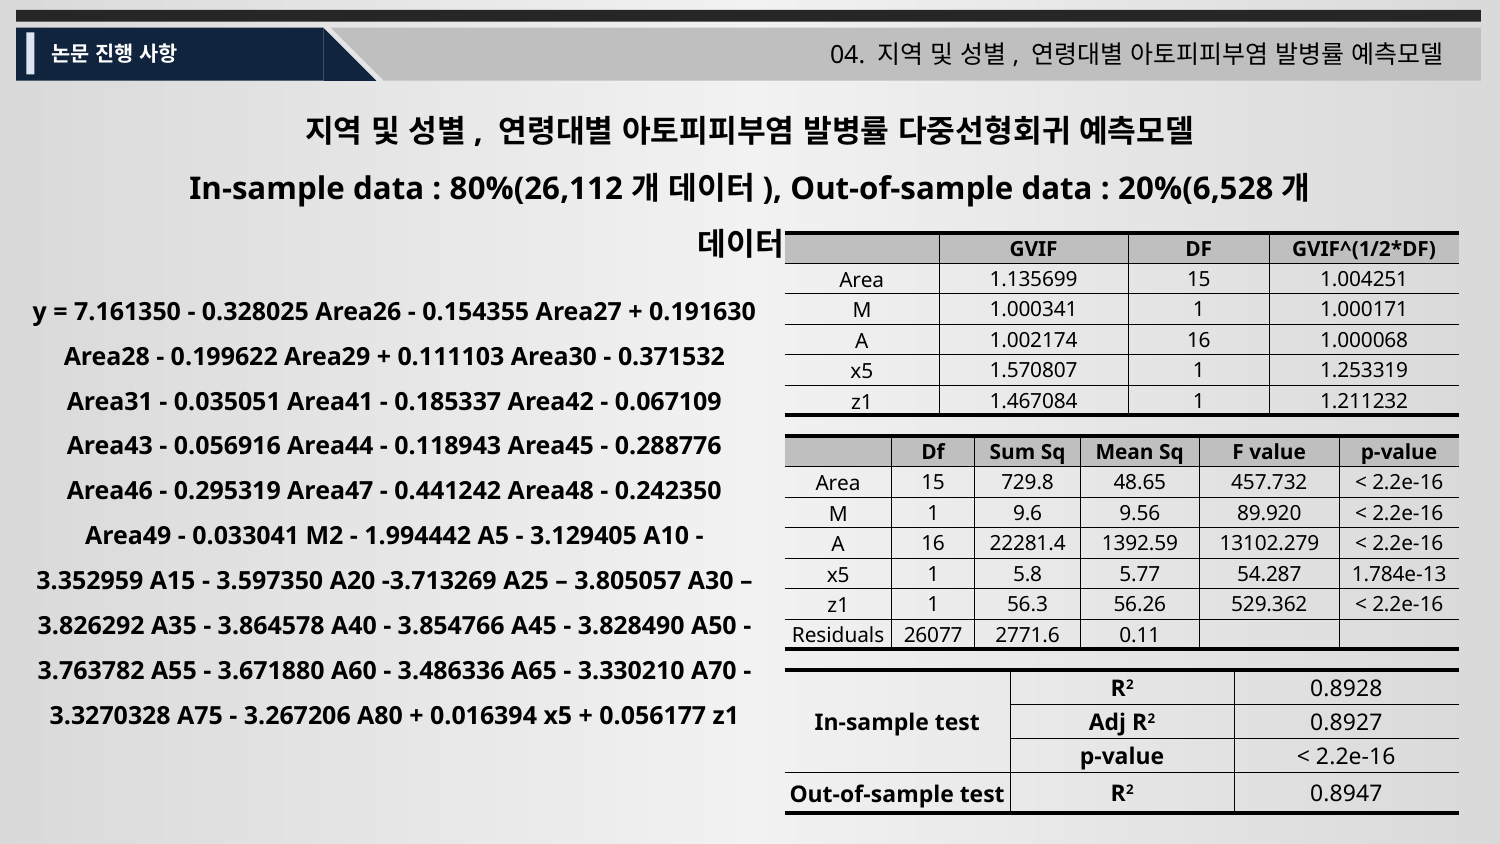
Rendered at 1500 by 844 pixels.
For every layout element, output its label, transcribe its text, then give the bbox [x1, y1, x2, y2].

table_cell 1 [892, 498, 974, 527]
table_cell 5.8 [975, 559, 1080, 588]
table_header Sum Sq [975, 438, 1080, 466]
text_box [24, 30, 37, 76]
table_cell 1 [892, 559, 974, 588]
table_header 0.8928 [1235, 672, 1459, 704]
text_box [321, 25, 328, 83]
table_cell [1200, 620, 1339, 647]
table_cell 1.135699 [940, 264, 1128, 293]
table_cell 2771.6 [975, 620, 1080, 647]
table_cell [1340, 620, 1459, 647]
table_cell 9.6 [975, 498, 1080, 527]
text_box 논문 진행 사항 [36, 33, 207, 73]
table_cell 529.362 [1200, 589, 1339, 619]
table_cell 1.784e-13 [1340, 559, 1459, 588]
table_cell 1.570807 [940, 355, 1128, 385]
text_box 지역 및 성별, 연령대별 아토피피부염 발병률 다중선형회귀 예측모델 In-sample data : 80%(26,112개 데이터), Out-of-sample data : 20%(6,528개 데이터) [130, 85, 1370, 269]
table_cell x5 [785, 559, 891, 588]
table_cell 16 [1129, 325, 1269, 354]
table_cell 1 [1129, 294, 1269, 324]
text_box [14, 26, 321, 83]
table_cell 26077 [892, 620, 974, 647]
table_header [785, 235, 939, 263]
table_header F value [1200, 438, 1339, 466]
table_cell < 2.2e-16 [1340, 498, 1459, 527]
table_cell 0.8927 [1235, 705, 1459, 738]
table_cell 56.26 [1081, 589, 1199, 619]
table_header GVIF [940, 235, 1128, 263]
table_cell Adj R2 [1011, 705, 1234, 738]
table_cell 729.8 [975, 467, 1080, 497]
table_cell < 2.2e-16 [1340, 589, 1459, 619]
text_box y = 7.161350 - 0.328025 Area26 - 0.154355 Area27 + 0.191630 Area28 - 0.199622 Area29 + 0.111103 Area30 - 0.371532 Area31 - 0.035051 Area41 - 0.185337 Area42 - 0.067109 Area43 - 0.056916 Area44 - 0.118943 Area45 - 0.288776 Area46 - 0.295319 Area47 - 0.441242 Area48 - 0.242350 Area49 - 0.033041 M2 - 1.994442 A5 - 3.129405 A10 - 3.352959 A15 - 3.597350 A20 -3.713269 A25 – 3.805057 A30 – 3.826292 A35 - 3.864578 A40 - 3.854766 A45 - 3.828490 A50 - 3.763782 A55 - 3.671880 A60 - 3.486336 A65 - 3.330210 A70 - 3.3270328 A75 - 3.267206 A80 + 0.016394 x5 + 0.056177 z1 [16, 272, 774, 737]
table_cell M [785, 498, 891, 527]
table_cell M [785, 294, 939, 324]
table_header In-sample test [785, 672, 1010, 772]
table_cell < 2.2e-16 [1340, 467, 1459, 497]
table_header R2 [1011, 672, 1234, 704]
table_cell 15 [1129, 264, 1269, 293]
table_cell 1392.59 [1081, 528, 1199, 558]
table_header GVIF^(1/2*DF) [1270, 235, 1459, 263]
table_cell 89.920 [1200, 498, 1339, 527]
table_cell 1.211232 [1270, 386, 1459, 413]
table_cell R2 [1011, 773, 1234, 811]
table_cell 22281.4 [975, 528, 1080, 558]
table_cell Area [785, 467, 891, 497]
table_header p-value [1340, 438, 1459, 466]
table_cell 1.000068 [1270, 325, 1459, 354]
table_cell 56.3 [975, 589, 1080, 619]
table_cell x5 [785, 355, 939, 385]
table_cell Residuals [785, 620, 891, 647]
table_cell 13102.279 [1200, 528, 1339, 558]
text_box [14, 8, 1483, 24]
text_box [330, 27, 1482, 81]
table_cell 1.004251 [1270, 264, 1459, 293]
table_cell 54.287 [1200, 559, 1339, 588]
table_cell 1 [1129, 386, 1269, 413]
table_cell z1 [785, 386, 939, 413]
table_cell 1.000341 [940, 294, 1128, 324]
table_cell 1 [1129, 355, 1269, 385]
table_cell 0.11 [1081, 620, 1199, 647]
table_cell p-value [1011, 739, 1234, 772]
table_cell < 2.2e-16 [1235, 739, 1459, 772]
table_cell 457.732 [1200, 467, 1339, 497]
table_cell 16 [892, 528, 974, 558]
table_header Mean Sq [1081, 438, 1199, 466]
table_cell < 2.2e-16 [1340, 528, 1459, 558]
table_cell 0.8947 [1235, 773, 1459, 811]
table_cell z1 [785, 589, 891, 619]
table_cell 5.77 [1081, 559, 1199, 588]
table_cell 15 [892, 467, 974, 497]
table_cell 1 [892, 589, 974, 619]
table_cell 1.002174 [940, 325, 1128, 354]
table_header DF [1129, 235, 1269, 263]
table_cell A [785, 325, 939, 354]
table_cell 1.000171 [1270, 294, 1459, 324]
table_cell 9.56 [1081, 498, 1199, 527]
table_cell 1.467084 [940, 386, 1128, 413]
table_cell 48.65 [1081, 467, 1199, 497]
table_header [785, 438, 891, 466]
table_cell 1.253319 [1270, 355, 1459, 385]
table_header Df [892, 438, 974, 466]
table_cell A [785, 528, 891, 558]
table_cell Out-of-sample test [785, 773, 1010, 811]
table_cell Area [785, 264, 939, 293]
